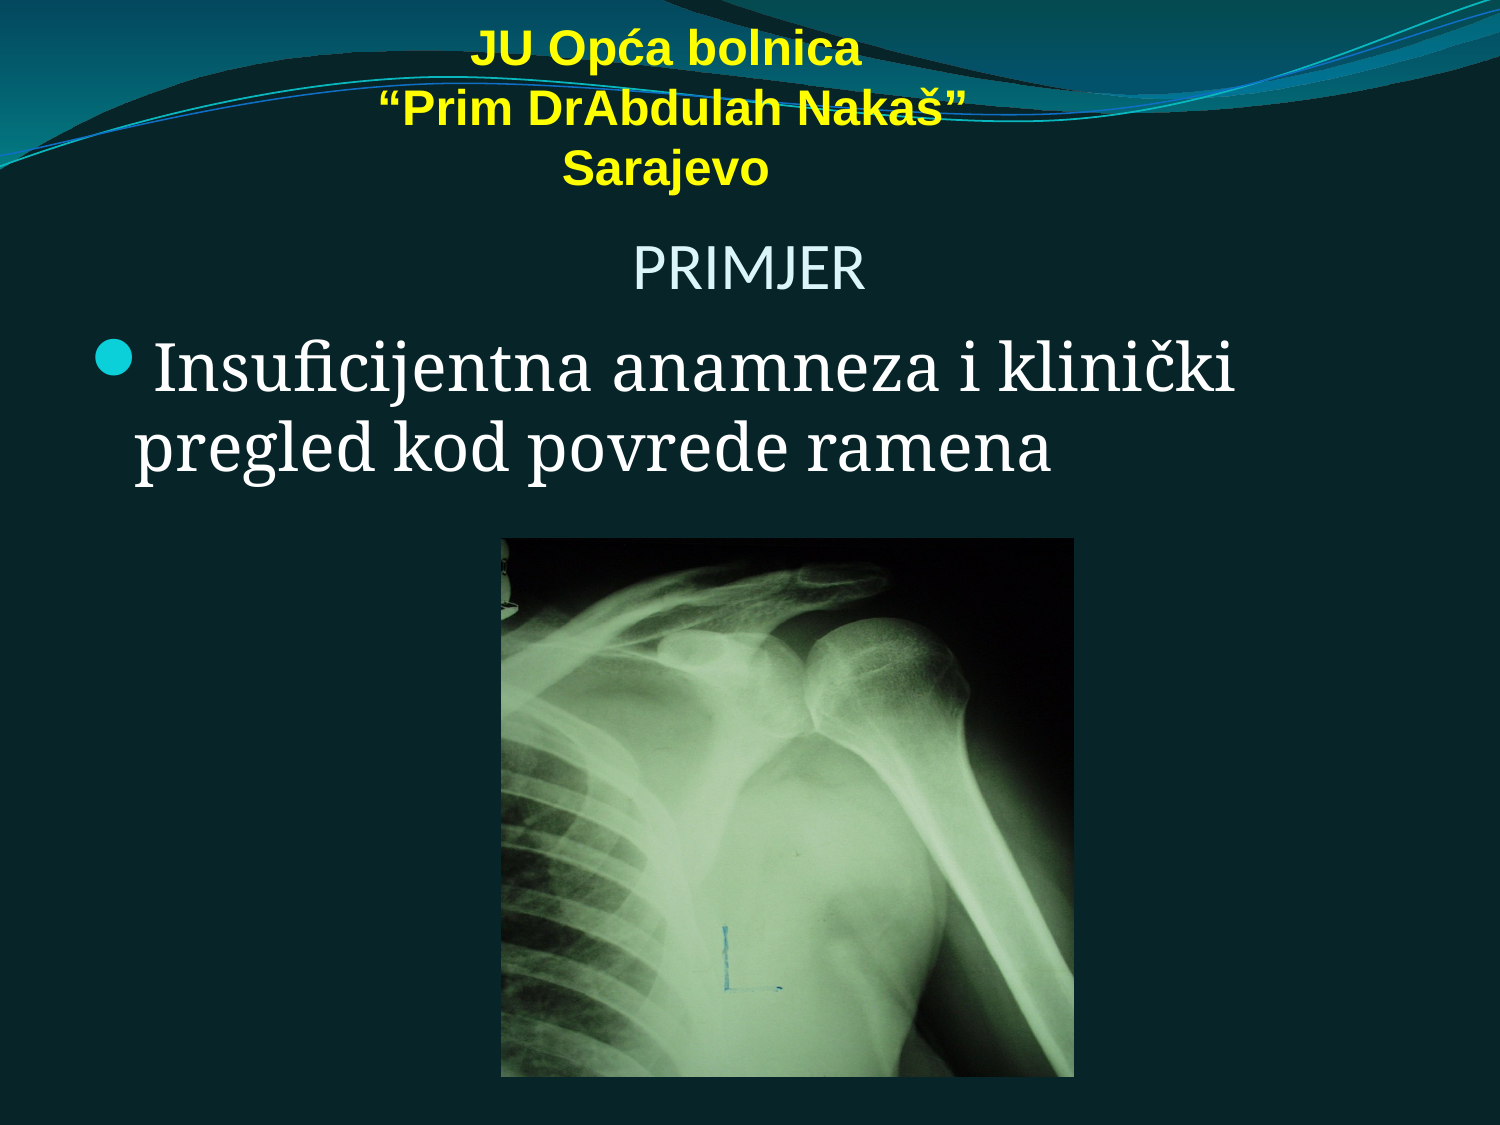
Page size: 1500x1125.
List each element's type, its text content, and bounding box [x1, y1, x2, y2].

text_box Paratiroidni hormon [494, 539, 501, 1038]
list Insuficijentna anamneza i klinički pregled kod povrede ramena [74, 317, 1426, 1038]
title PRIMJER [74, 115, 1426, 304]
picture [501, 538, 1074, 1077]
text_box JU Opća bolnica “Prim DrAbdulah Nakaš” Sarajevo [291, 8, 1042, 204]
text_box Paratiroidni hormon [1074, 540, 1081, 1038]
